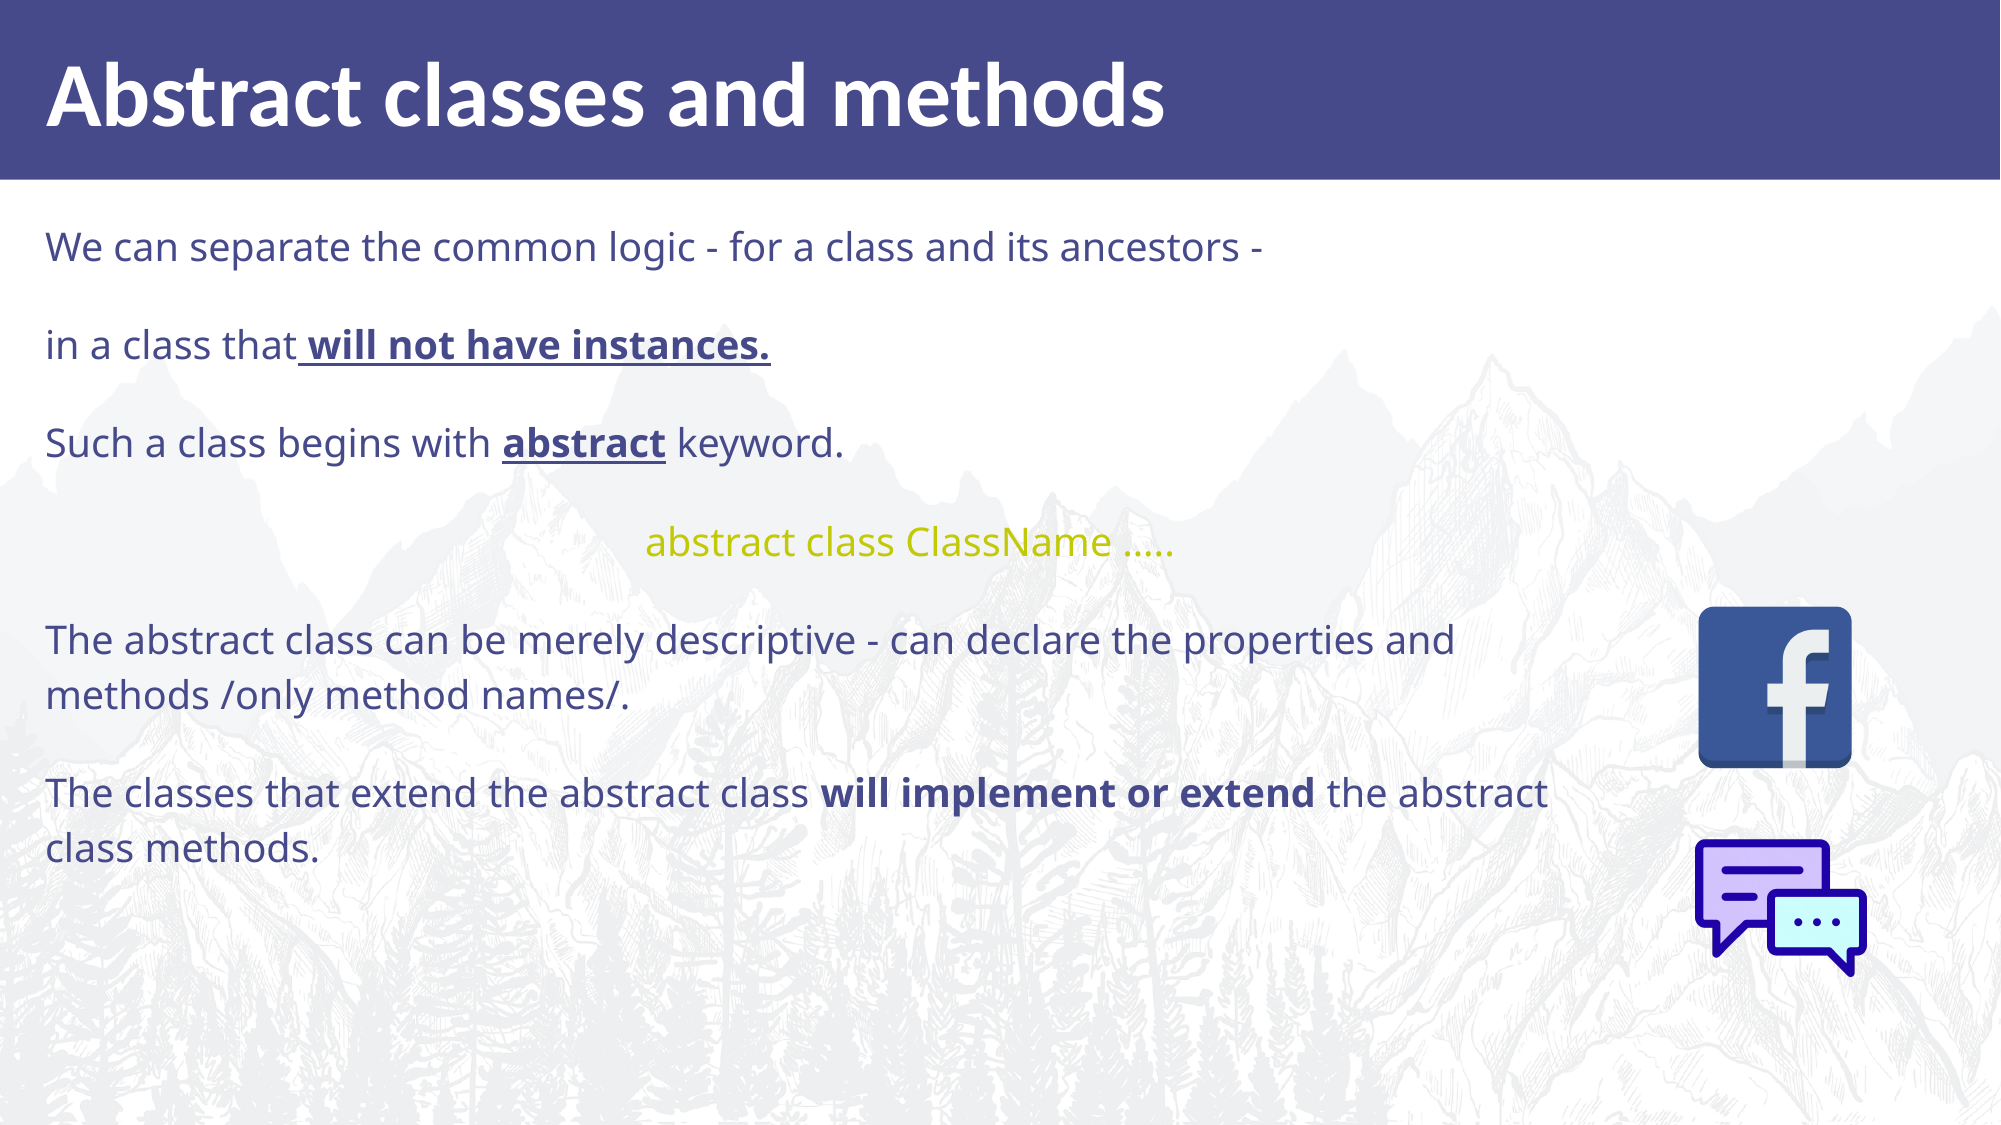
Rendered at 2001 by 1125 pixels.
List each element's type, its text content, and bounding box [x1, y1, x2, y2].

title Abstract classes and methods [28, 17, 1588, 163]
list We can separate the common logic - for a class and its ancestors - in a class that will not have instances. Such a class begins with abstract keyword. abstract class ClassName ….. The abstract class can be merely descriptive - can declare the properties and methods /only method names/. The classes that extend the abstract class will implement or extend the abstract class methods. [24, 194, 1584, 1097]
picture [1683, 591, 1867, 776]
picture [1695, 822, 1867, 994]
